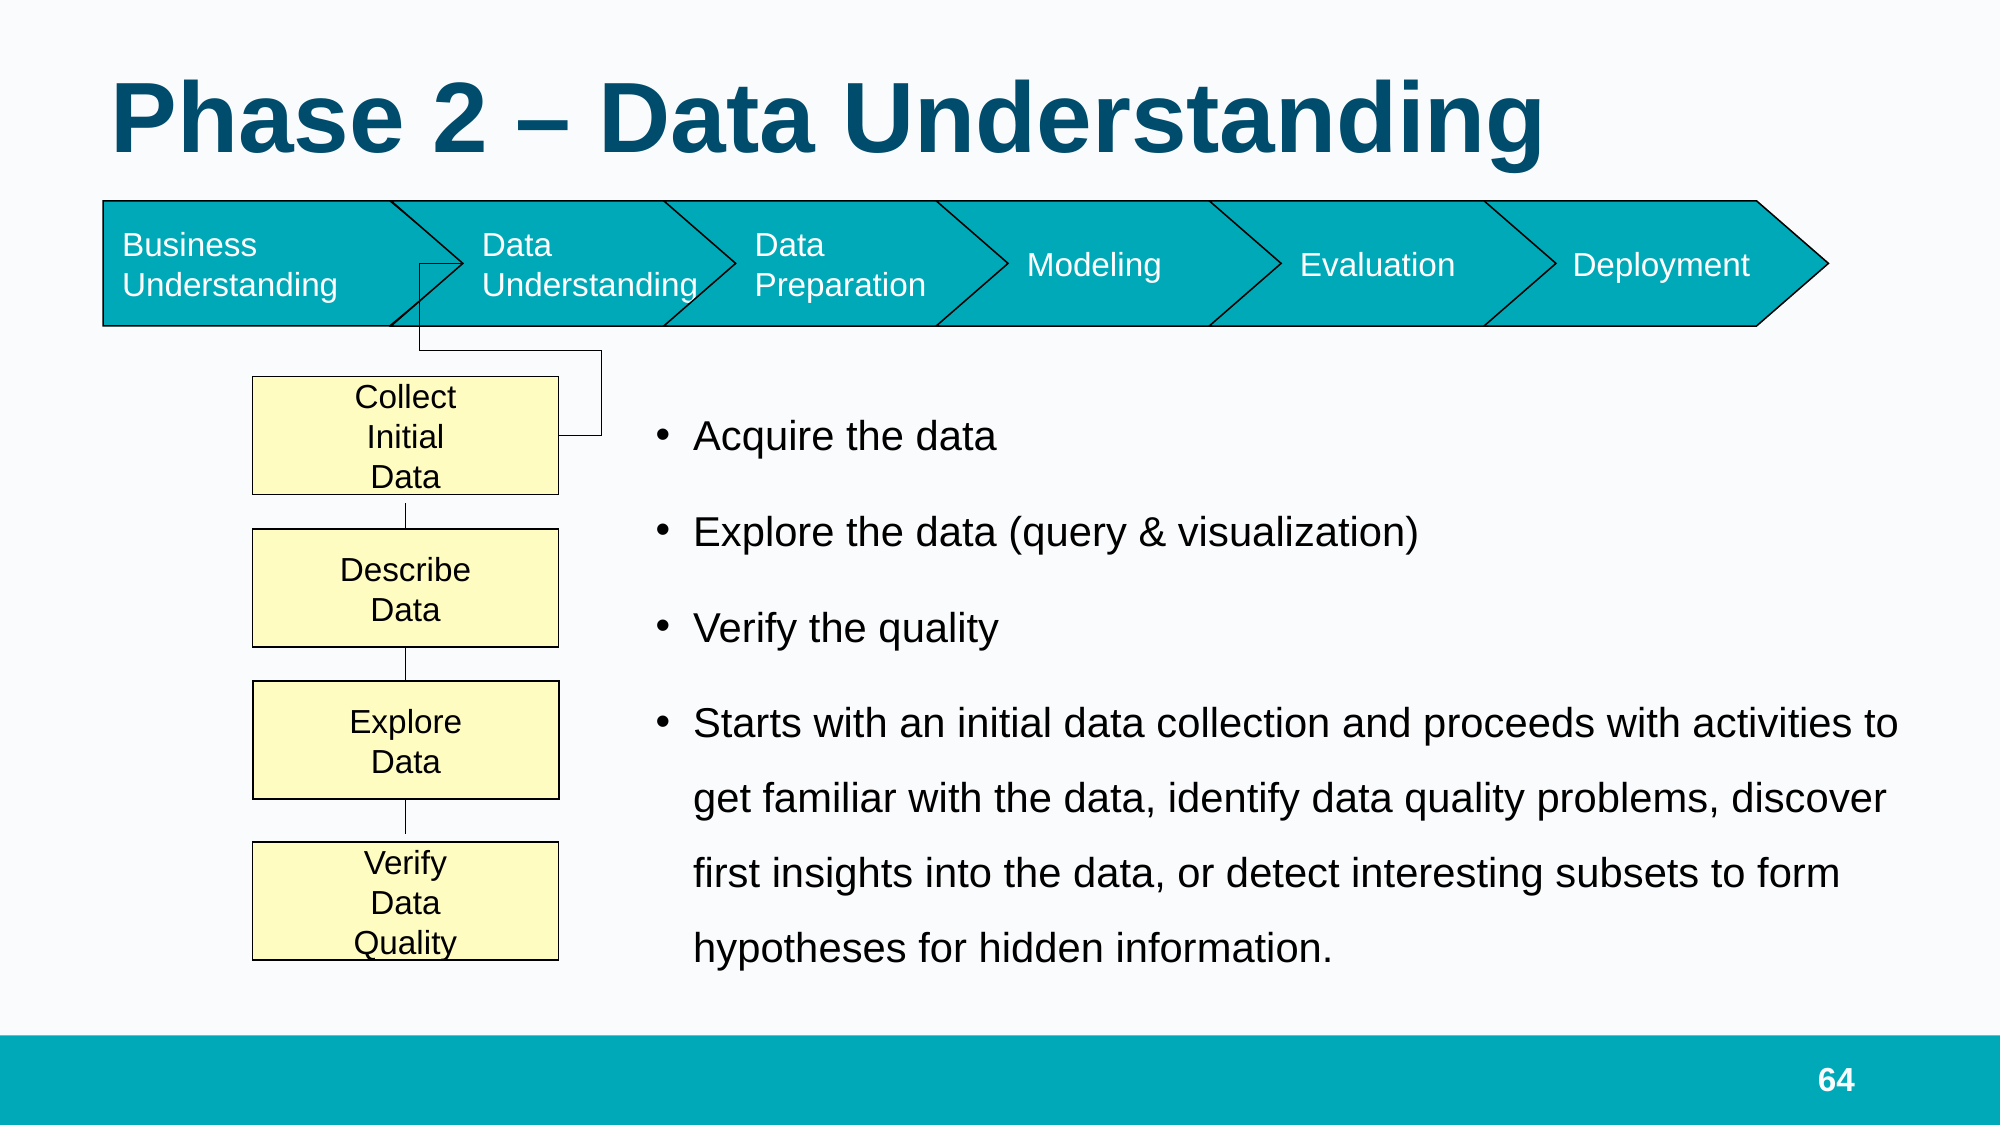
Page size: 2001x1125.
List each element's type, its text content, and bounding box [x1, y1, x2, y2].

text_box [252, 833, 559, 970]
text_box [102, 200, 390, 327]
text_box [1557, 200, 1829, 327]
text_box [390, 200, 663, 327]
slide_number 64 [1807, 1050, 1863, 1106]
title Phase 2 – Data Understanding [102, 0, 1774, 200]
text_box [663, 200, 935, 327]
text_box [252, 680, 560, 800]
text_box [935, 200, 1208, 327]
text_box [419, 327, 602, 436]
list Acquire the data Explore the data (query & visualization) Verify the quality Starts with an initial data collection and proceeds with activities to get familiar with the data, identify data quality problems, discover first insights into the data, or detect interesting subsets to form hypotheses for hidden information. [647, 375, 1928, 1055]
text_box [252, 367, 559, 504]
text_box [1208, 200, 1557, 327]
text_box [252, 528, 559, 648]
